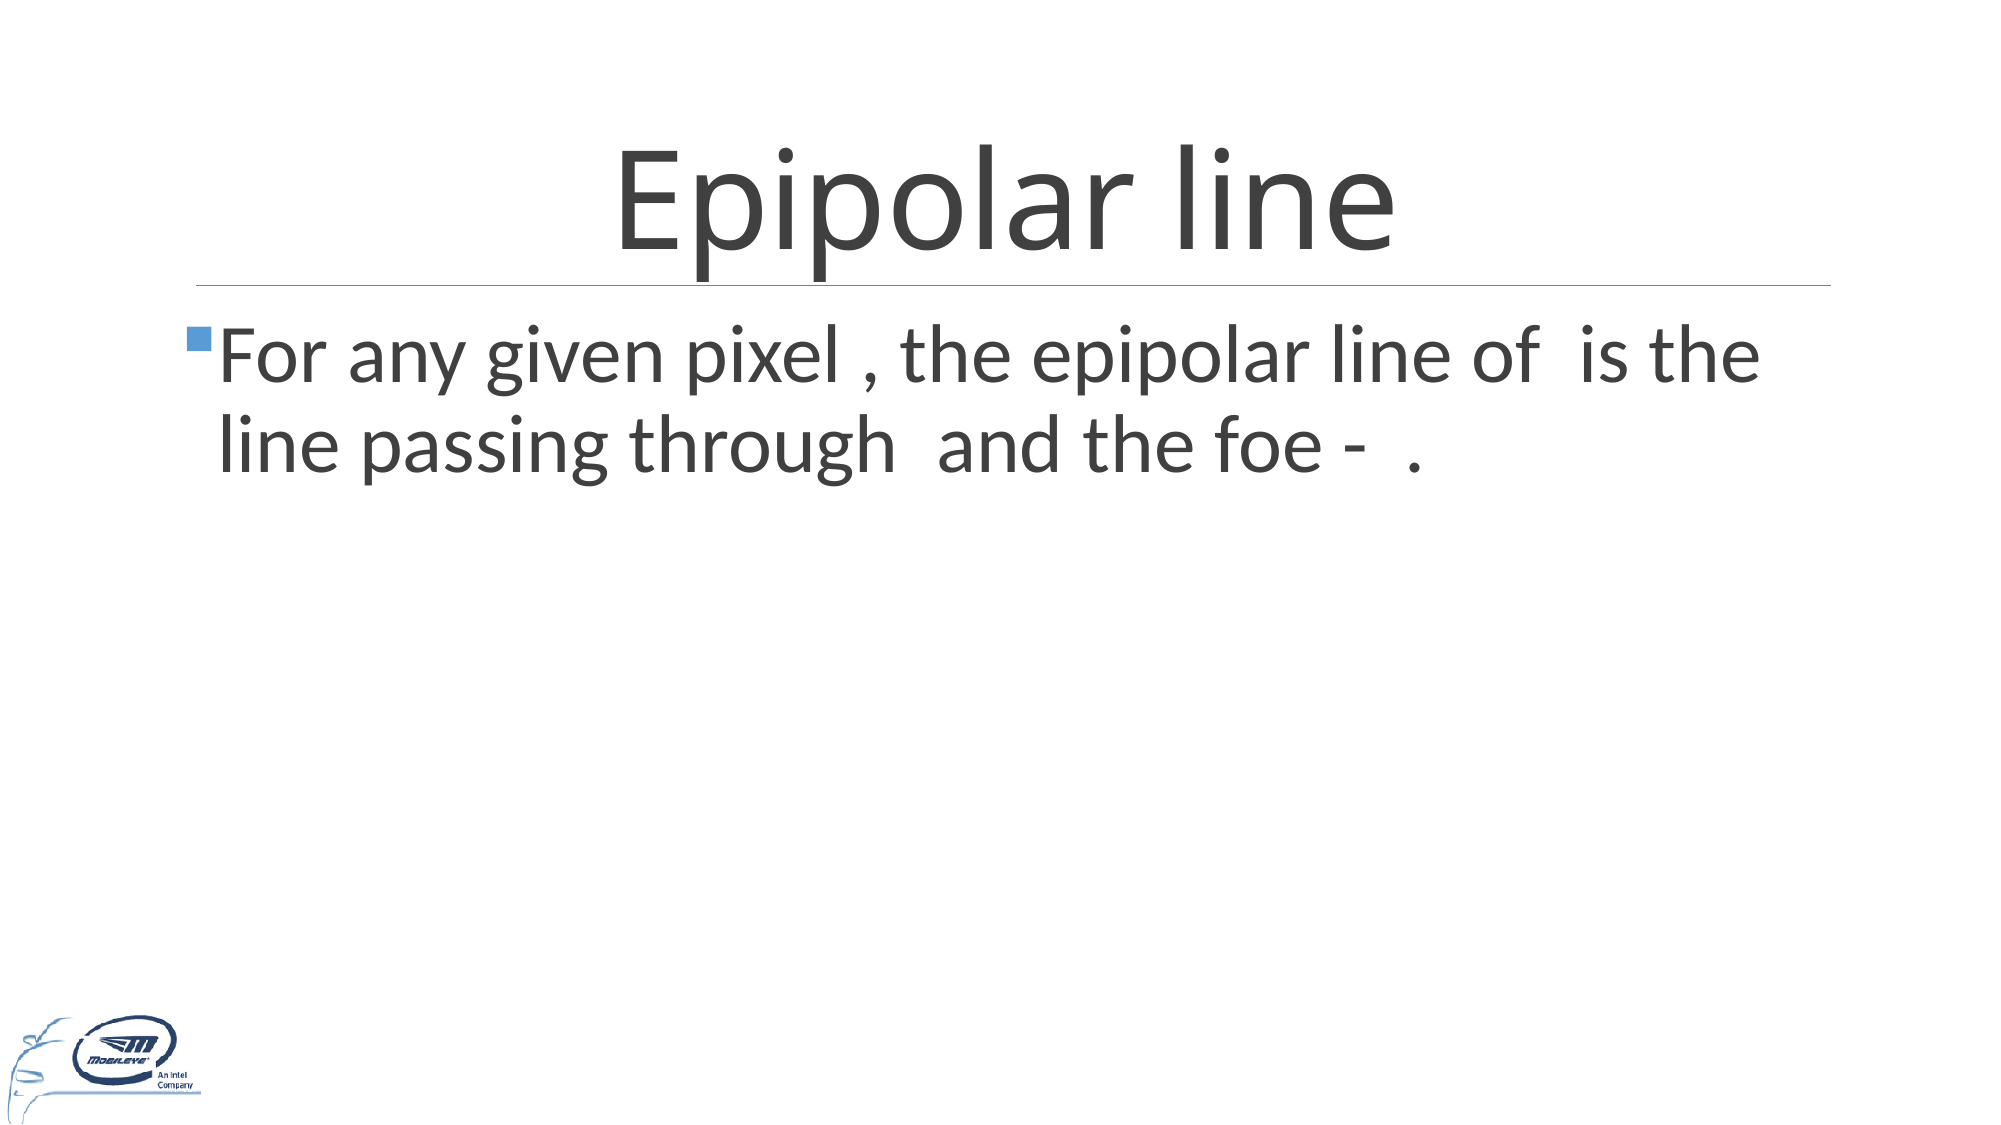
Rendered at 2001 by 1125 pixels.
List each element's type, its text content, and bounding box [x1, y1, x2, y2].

title Epipolar line [180, 47, 1830, 285]
picture [0, 1013, 201, 1125]
